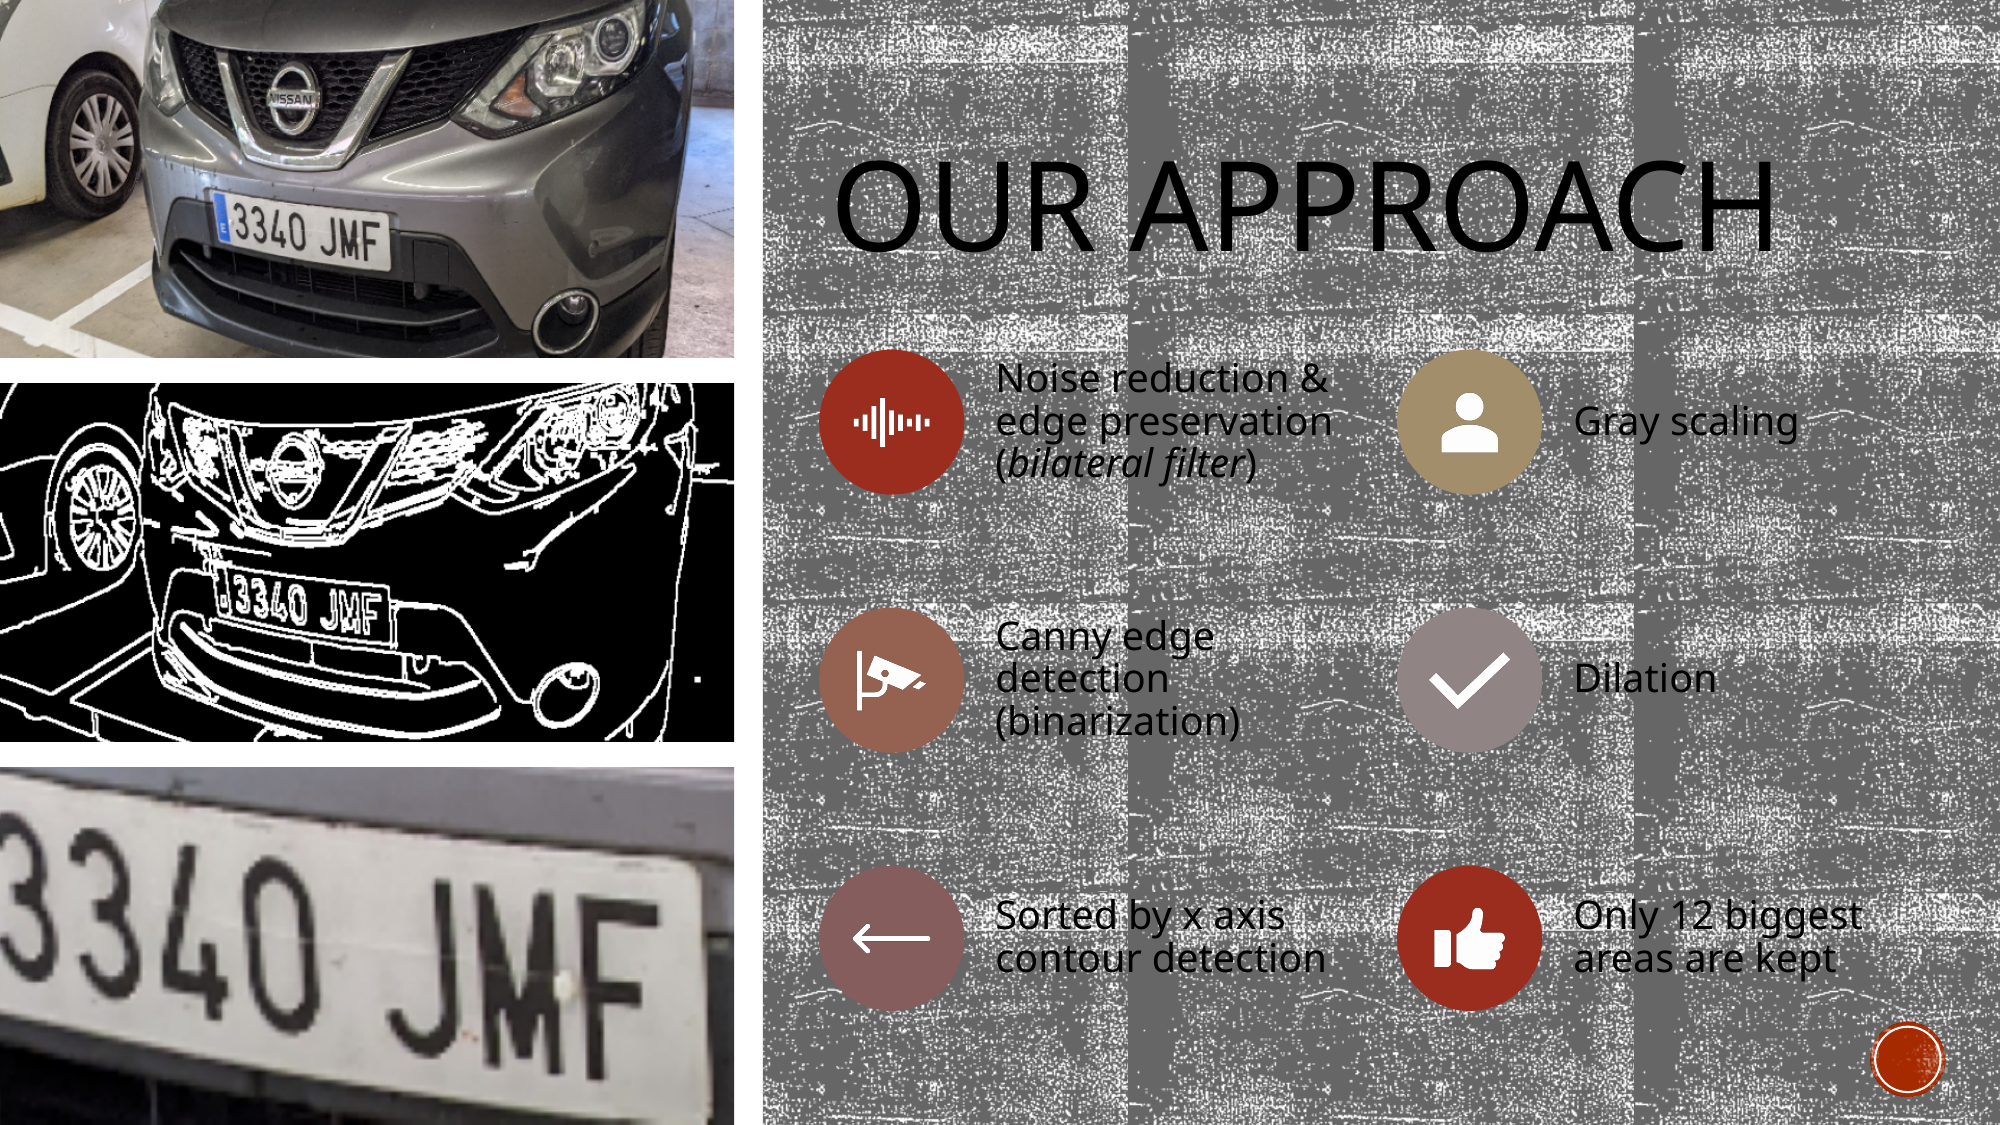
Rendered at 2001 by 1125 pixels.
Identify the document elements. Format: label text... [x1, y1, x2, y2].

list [817, 350, 1918, 1011]
title Our approach [815, 79, 1920, 344]
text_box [1872, 1024, 1943, 1095]
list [4, 388, 732, 739]
text_box [762, 0, 2000, 1125]
picture [0, 767, 735, 1125]
picture [0, 0, 735, 358]
